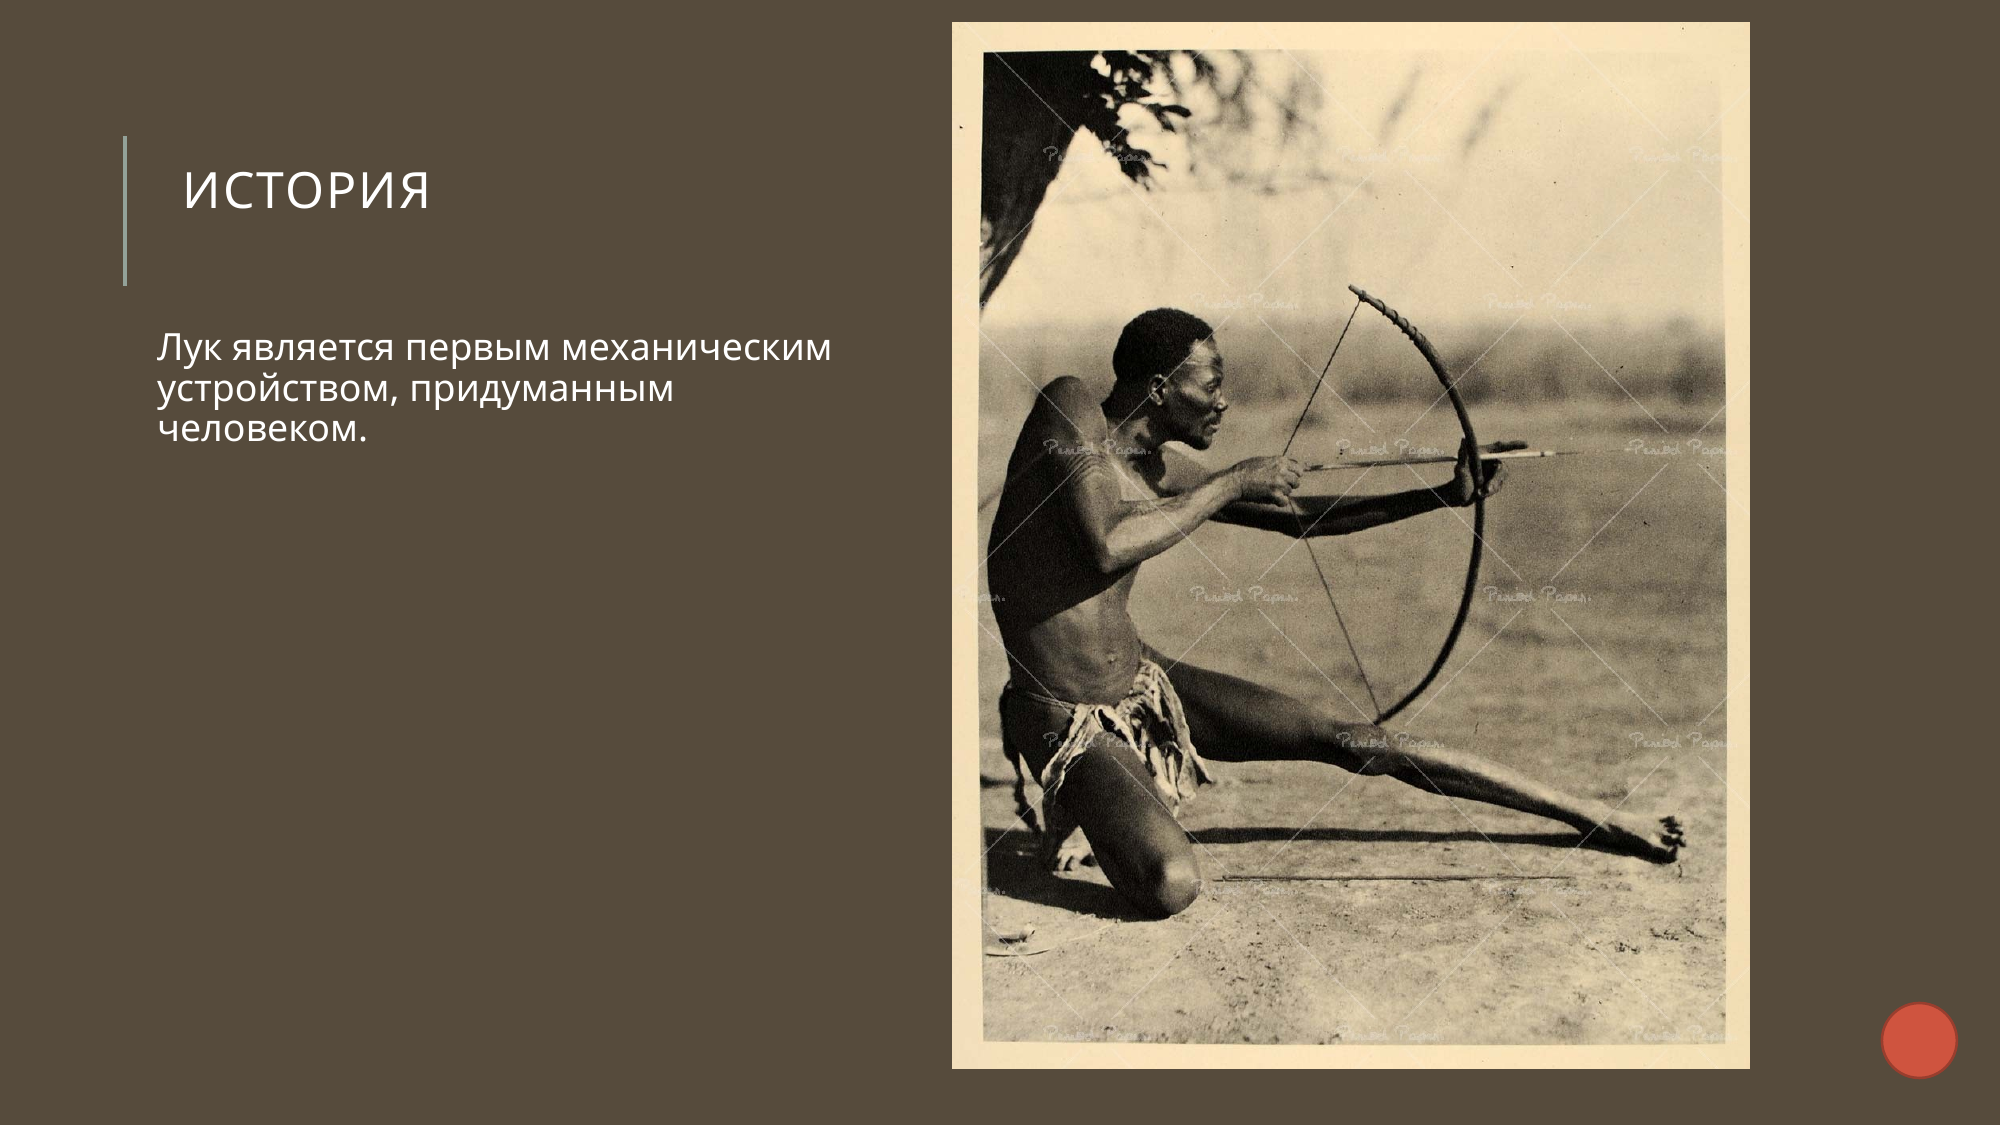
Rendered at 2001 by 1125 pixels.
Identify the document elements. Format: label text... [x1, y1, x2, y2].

title История [168, 115, 945, 274]
list Лук является первым механическим устройством, придуманным человеком. [134, 320, 870, 1003]
text_box [1880, 1001, 1959, 1080]
picture [952, 21, 1751, 1069]
title История [1757, 115, 1763, 274]
